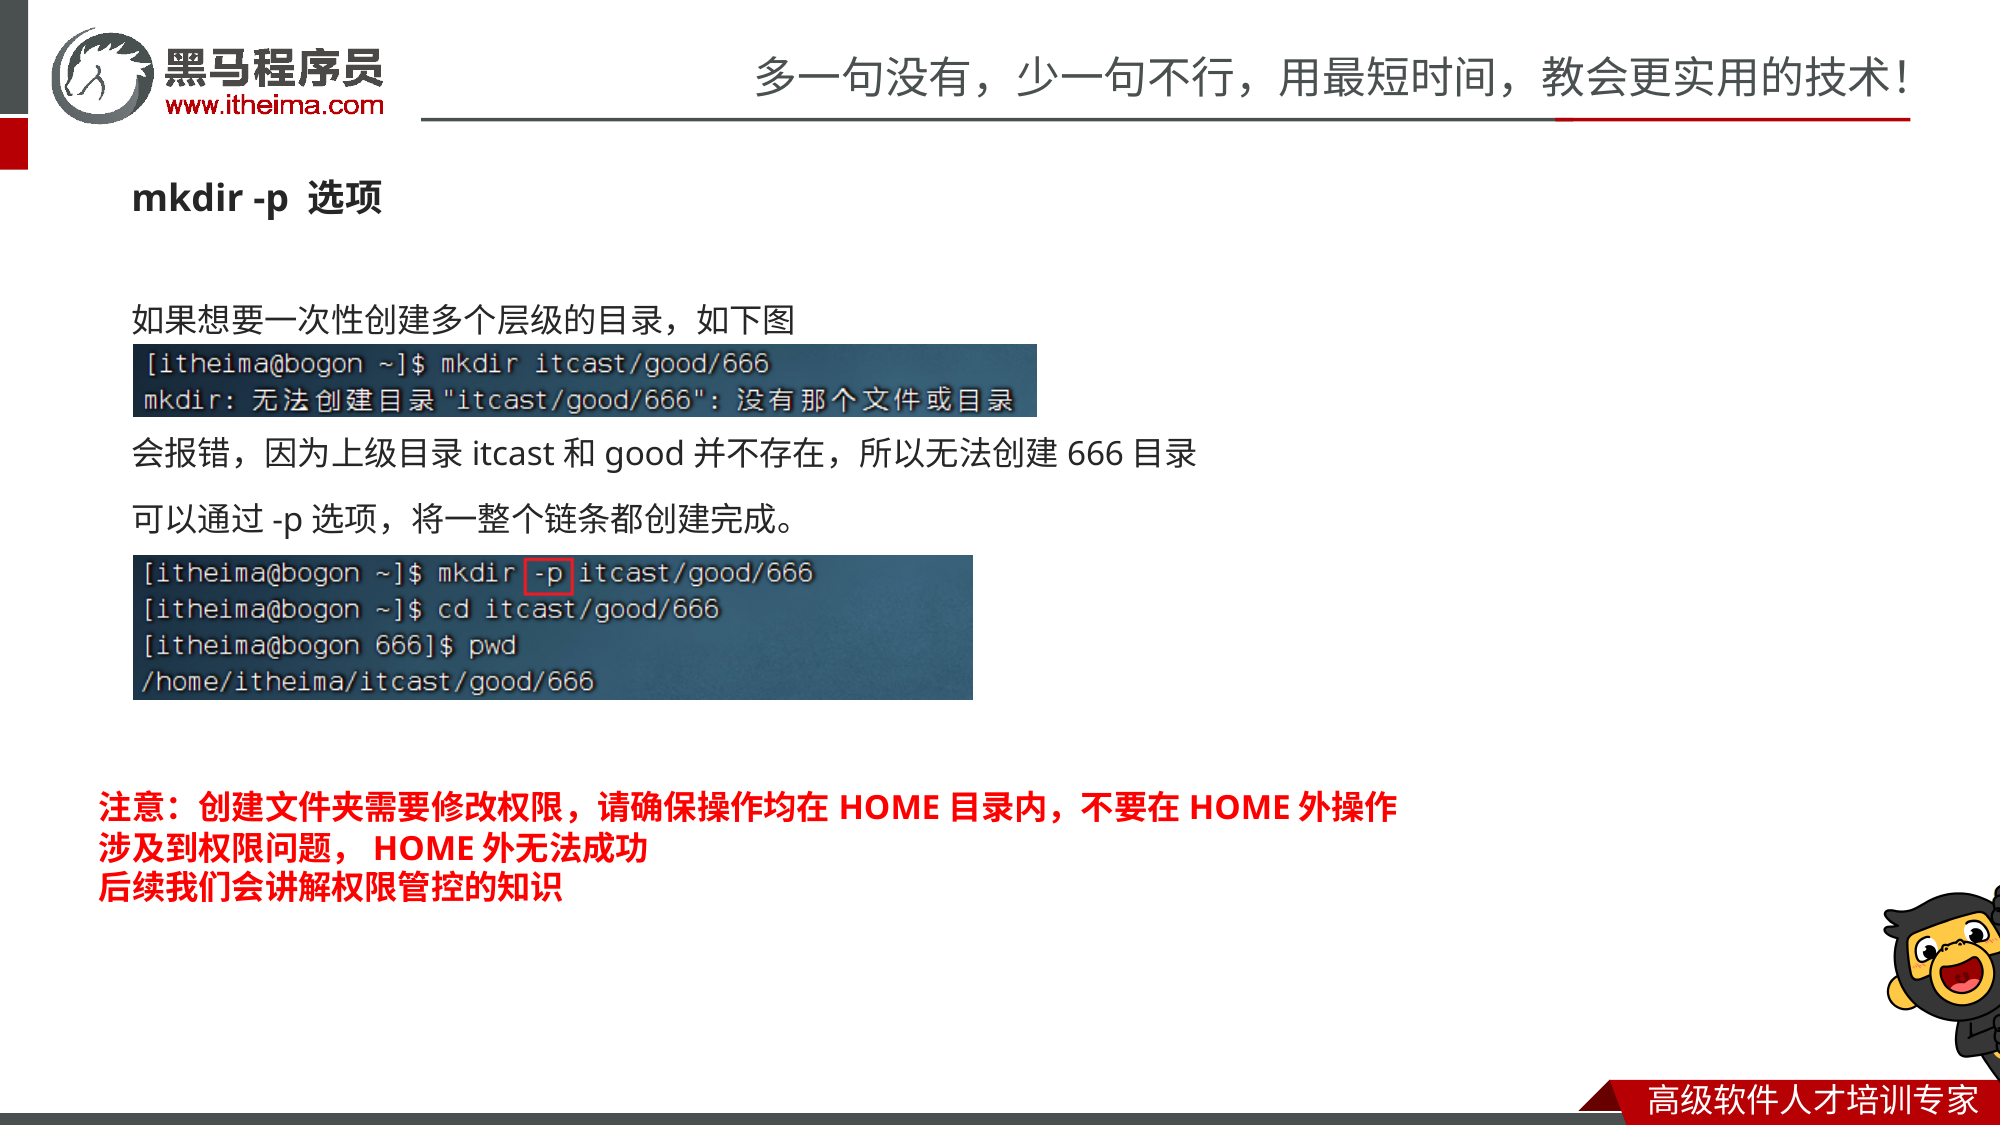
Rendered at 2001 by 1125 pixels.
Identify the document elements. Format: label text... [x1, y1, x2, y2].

text_box 注意：创建文件夹需要修改权限，请确保操作均在HOME目录内，不要在HOME外操作 涉及到权限问题，HOME外无法成功 后续我们会讲解权限管控的知识 [84, 779, 1414, 914]
list mkdir -p 选项 [116, 154, 1872, 239]
picture [133, 344, 1037, 417]
picture [133, 555, 973, 700]
picture [1827, 858, 2000, 1111]
picture [50, 26, 384, 125]
list 如果想要一次性创建多个层级的目录，如下图 会报错，因为上级目录itcast和good并不存在，所以无法创建666目录 可以通过-p选项，将一整个链条都创建完成。 [116, 271, 1872, 964]
